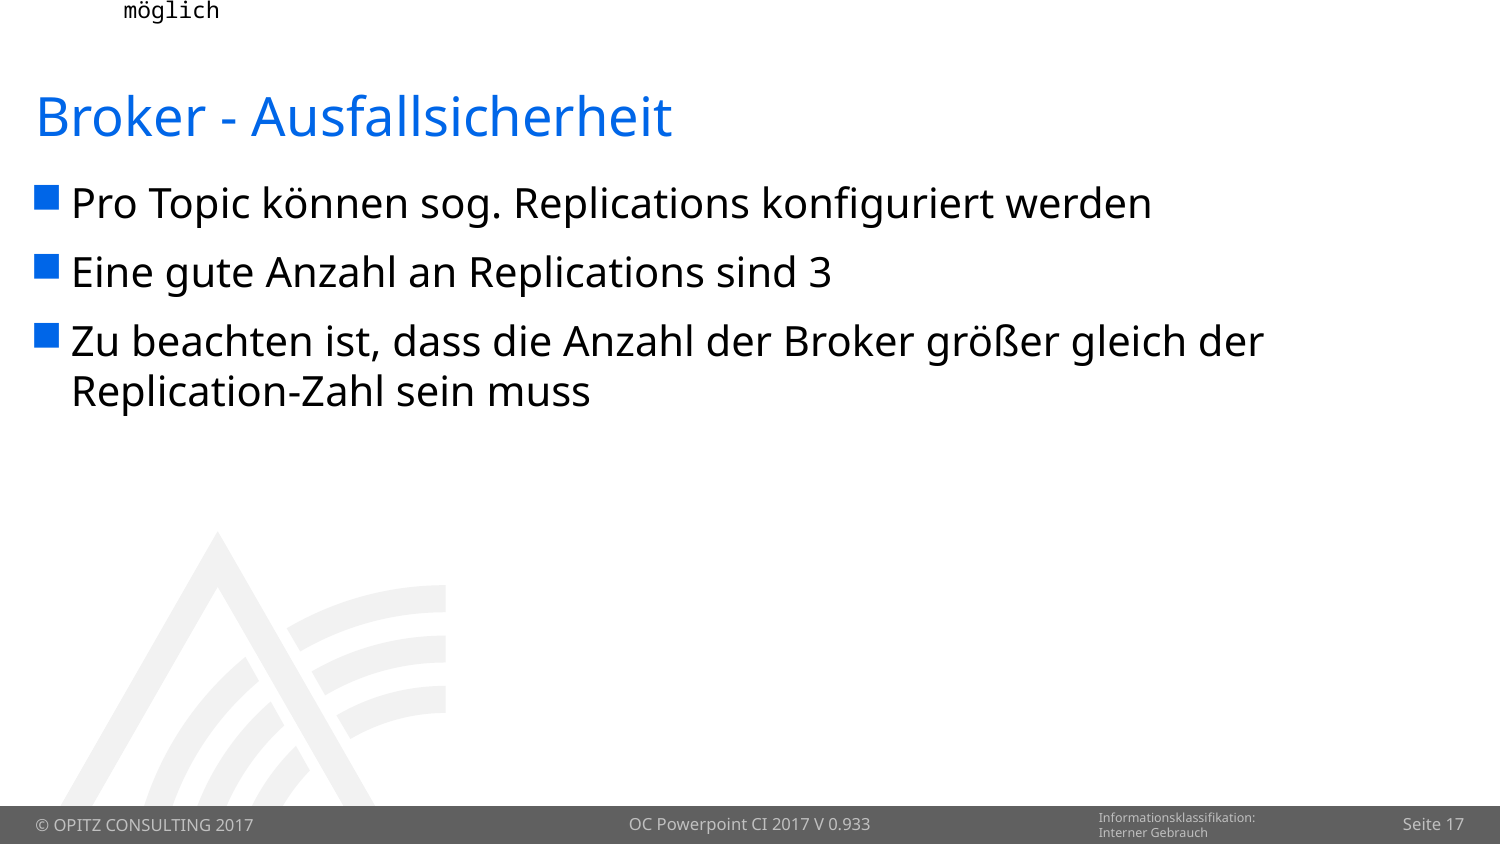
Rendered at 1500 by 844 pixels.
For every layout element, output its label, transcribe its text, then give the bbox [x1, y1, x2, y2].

slide_number Seite 17 [1305, 806, 1465, 844]
title Broker - Ausfallsicherheit [35, 14, 1465, 148]
footer OC Powerpoint CI 2017 V 0.933 [496, 806, 1004, 844]
list Pro Topic können sog. Replications konfiguriert werden Eine gute Anzahl an Replications sind 3 Zu beachten ist, dass die Anzahl der Broker größer gleich der Replication-Zahl sein muss [35, 177, 1465, 786]
